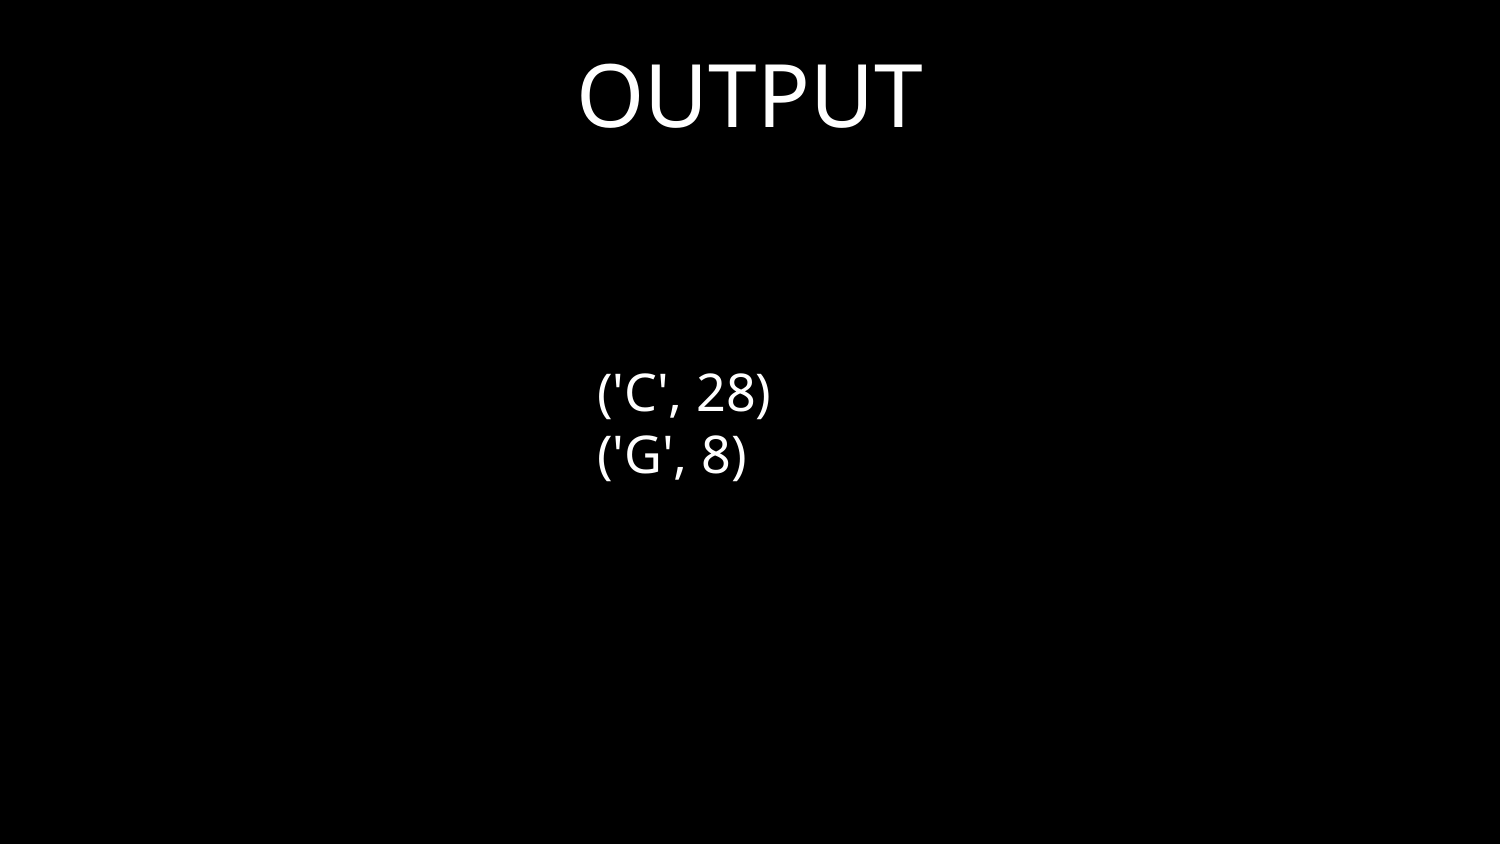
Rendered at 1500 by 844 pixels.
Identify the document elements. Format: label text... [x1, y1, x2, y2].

text_box ('C', 28) ('G', 8) [594, 332, 906, 512]
title OUTPUT [103, 21, 1397, 163]
